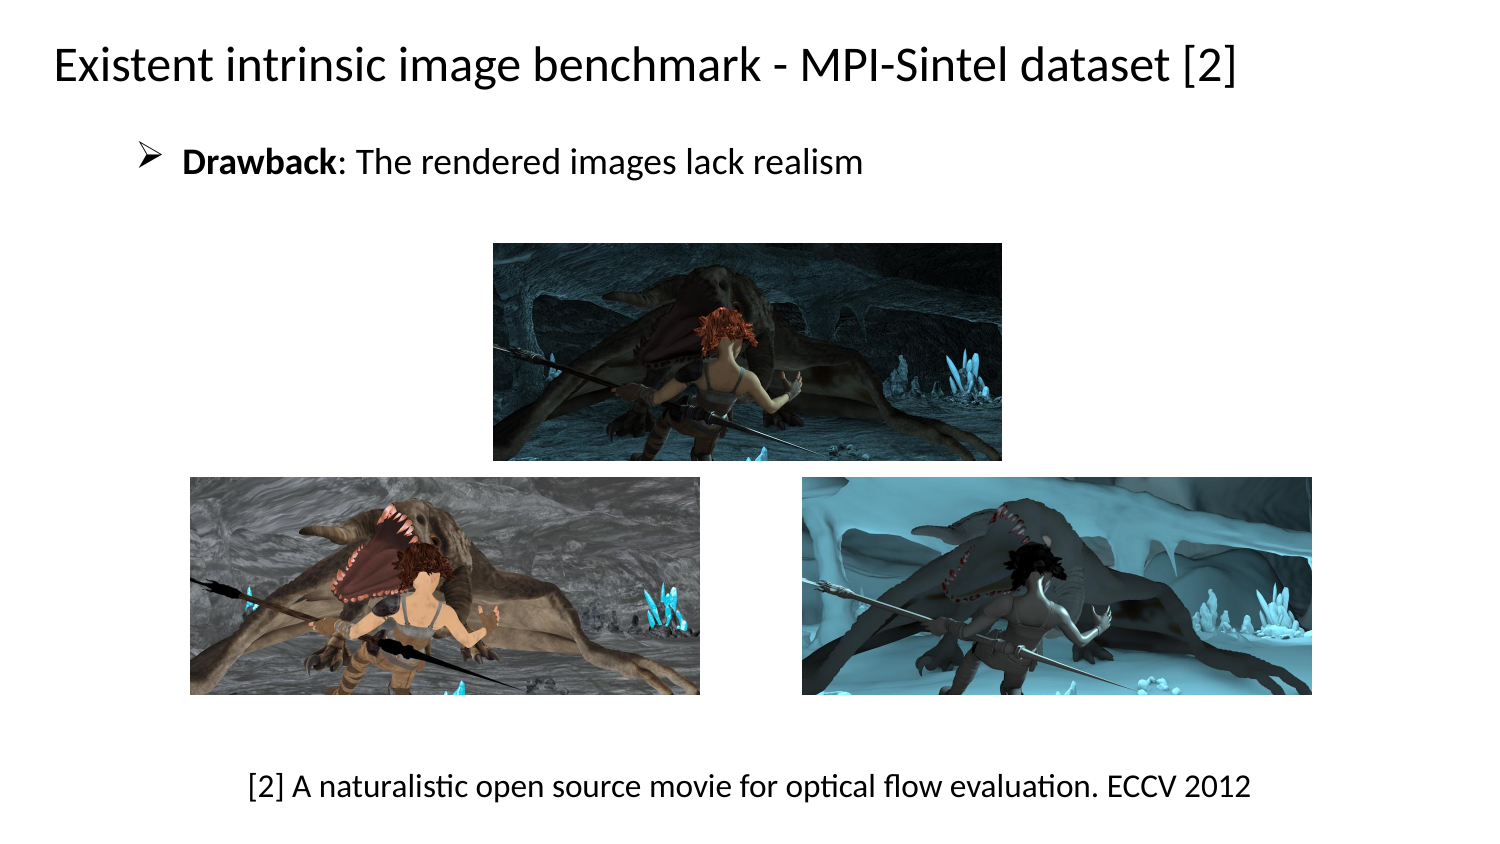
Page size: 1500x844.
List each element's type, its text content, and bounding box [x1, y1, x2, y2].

text_box [2] A naturalistic open source movie for optical flow evaluation. ECCV 2012 [78, 757, 1421, 812]
picture [802, 477, 1312, 695]
text_box Existent intrinsic image benchmark - MPI-Sintel dataset [2] [38, 24, 1457, 100]
picture [190, 477, 700, 695]
text_box Drawback: The rendered images lack realism [120, 130, 1379, 190]
picture [493, 243, 1003, 461]
